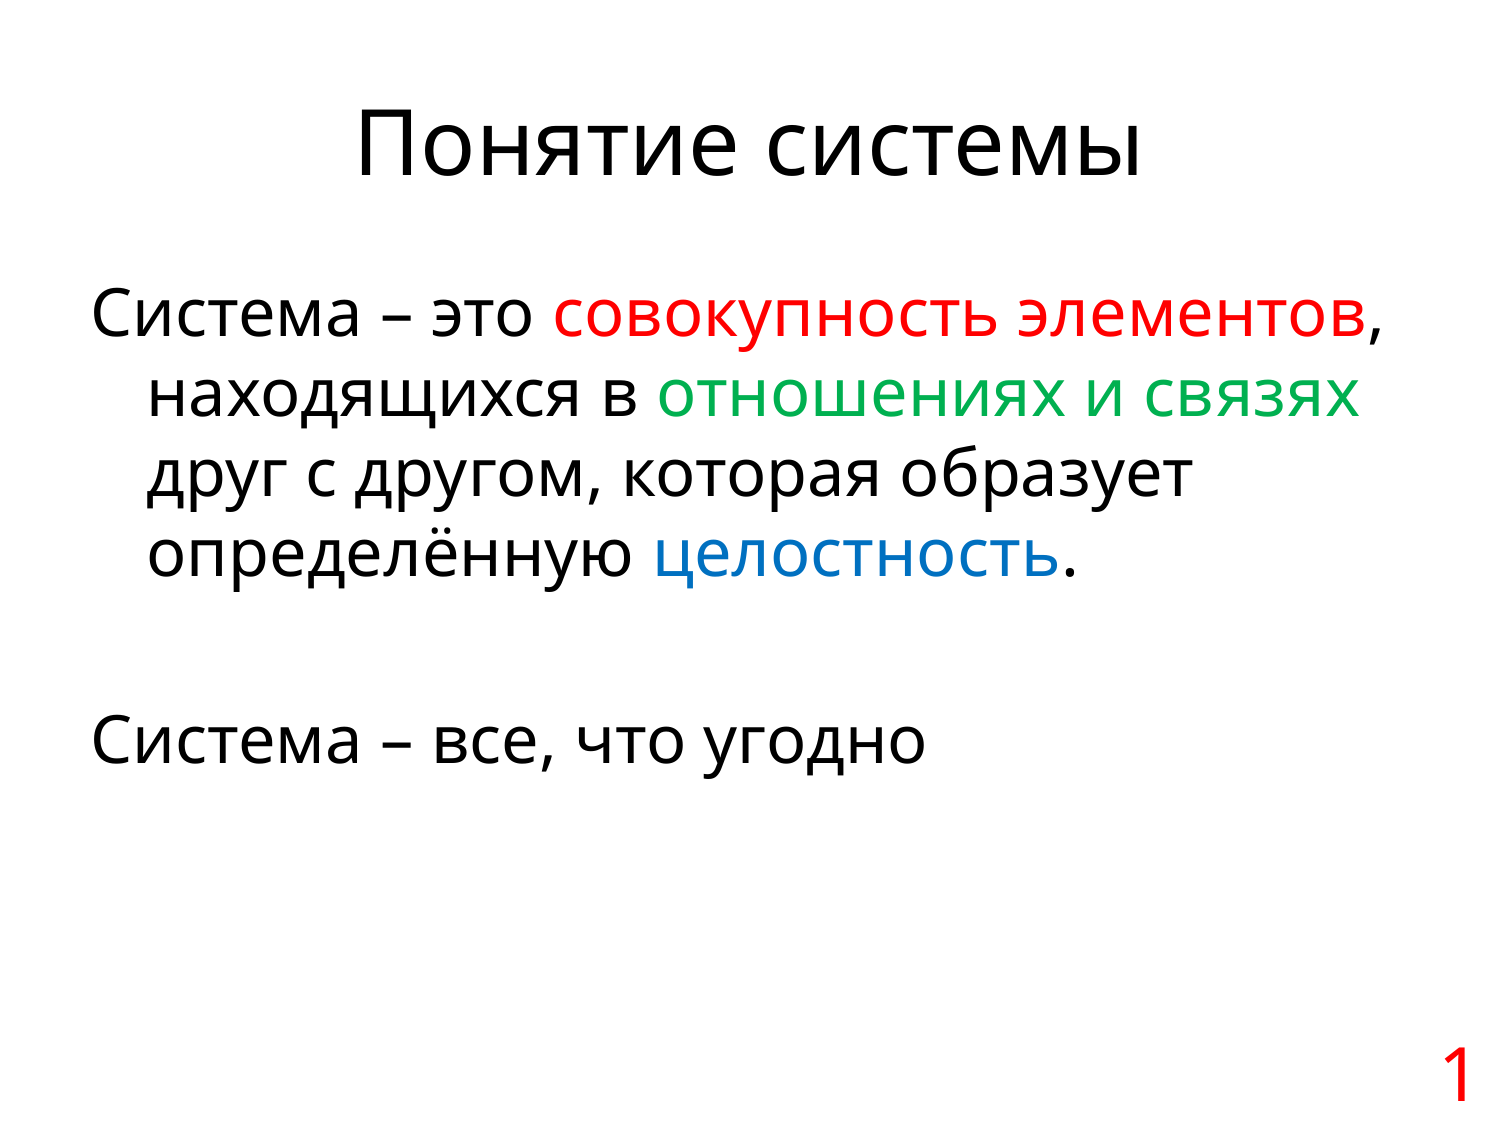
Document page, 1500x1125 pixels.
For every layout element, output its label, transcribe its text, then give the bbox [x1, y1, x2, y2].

list Система – это совокупность элементов, находящихся в отношениях и связях друг с другом, которая образует определённую целостность. Система – все, что угодно [75, 262, 1425, 1005]
title Понятие системы [75, 45, 1425, 233]
text_box 1 [1423, 1018, 1496, 1124]
